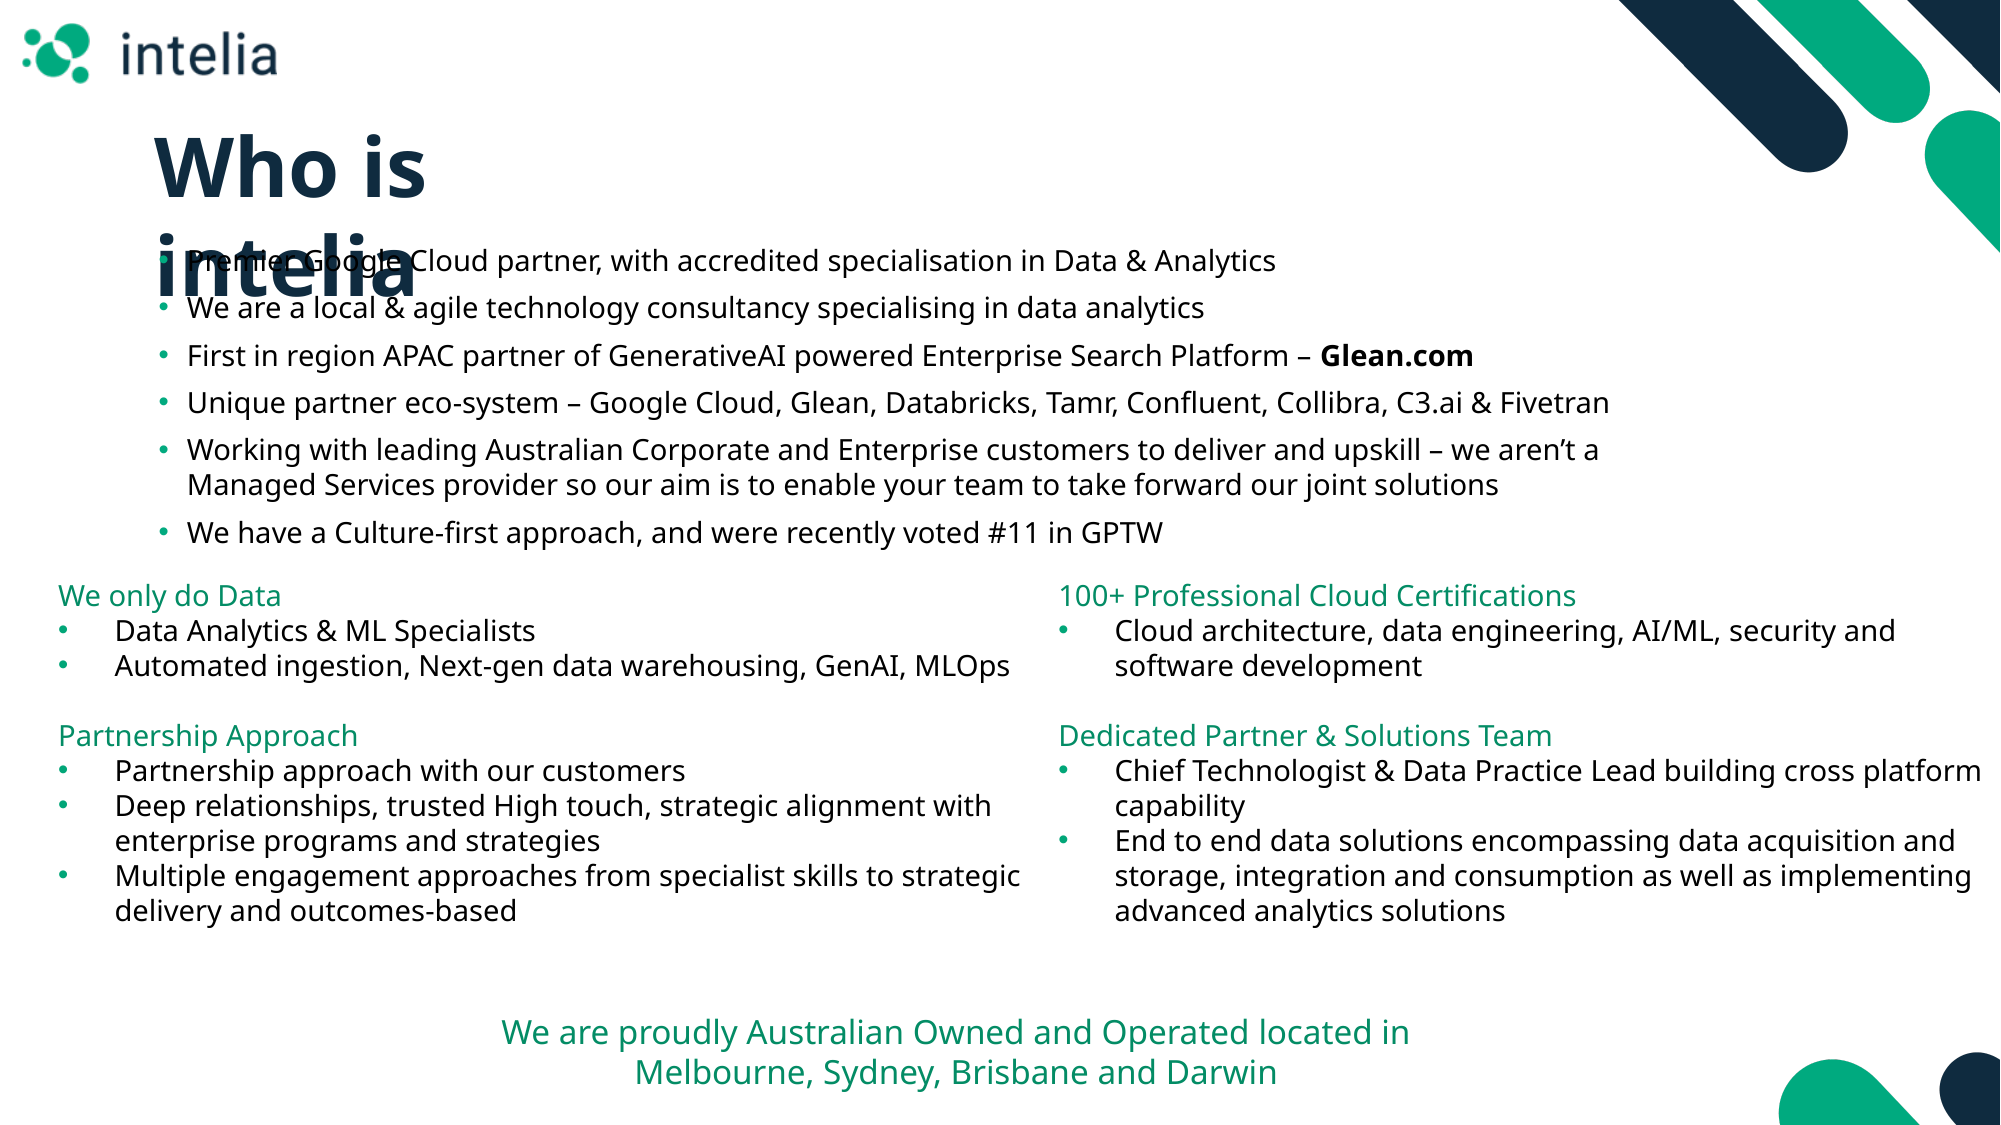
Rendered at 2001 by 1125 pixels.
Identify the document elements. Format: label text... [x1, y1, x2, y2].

picture [22, 23, 277, 84]
text_box 100+ Professional Cloud Certifications Cloud architecture, data engineering, AI/ML, security and software development Dedicated Partner & Solutions Team Chief Technologist & Data Practice Lead building cross platform capability End to end data solutions encompassing data acquisition and storage, integration and consumption as well as implementing advanced analytics solutions [1043, 569, 2000, 970]
picture [1596, 0, 2000, 300]
text_box Who is intelia [143, 109, 670, 234]
picture [1765, 1043, 2000, 1125]
text_box We are proudly Australian Owned and Operated located in Melbourne, Sydney, Brisbane and Darwin [478, 1004, 1435, 1099]
text_box We only do Data Data Analytics & ML Specialists Automated ingestion, Next-gen data warehousing, GenAI, MLOps Partnership Approach Partnership approach with our customers Deep relationships, trusted High touch, strategic alignment with enterprise programs and strategies Multiple engagement approaches from specialist skills to strategic delivery and outcomes-based [43, 569, 1044, 935]
text_box Premier Google Cloud partner, with accredited specialisation in Data & Analytics We are a local & agile technology consultancy specialising in data analytics First in region APAC partner of GenerativeAI powered Enterprise Search Platform – Glean.com Unique partner eco-system – Google Cloud, Glean, Databricks, Tamr, Confluent, Collibra, C3.ai & Fivetran Working with leading Australian Corporate and Enterprise customers to deliver and upskill – we aren’t a Managed Services provider so our aim is to enable your team to take forward our joint solutions We have a Culture-first approach, and were recently voted #11 in GPTW [143, 234, 1652, 569]
